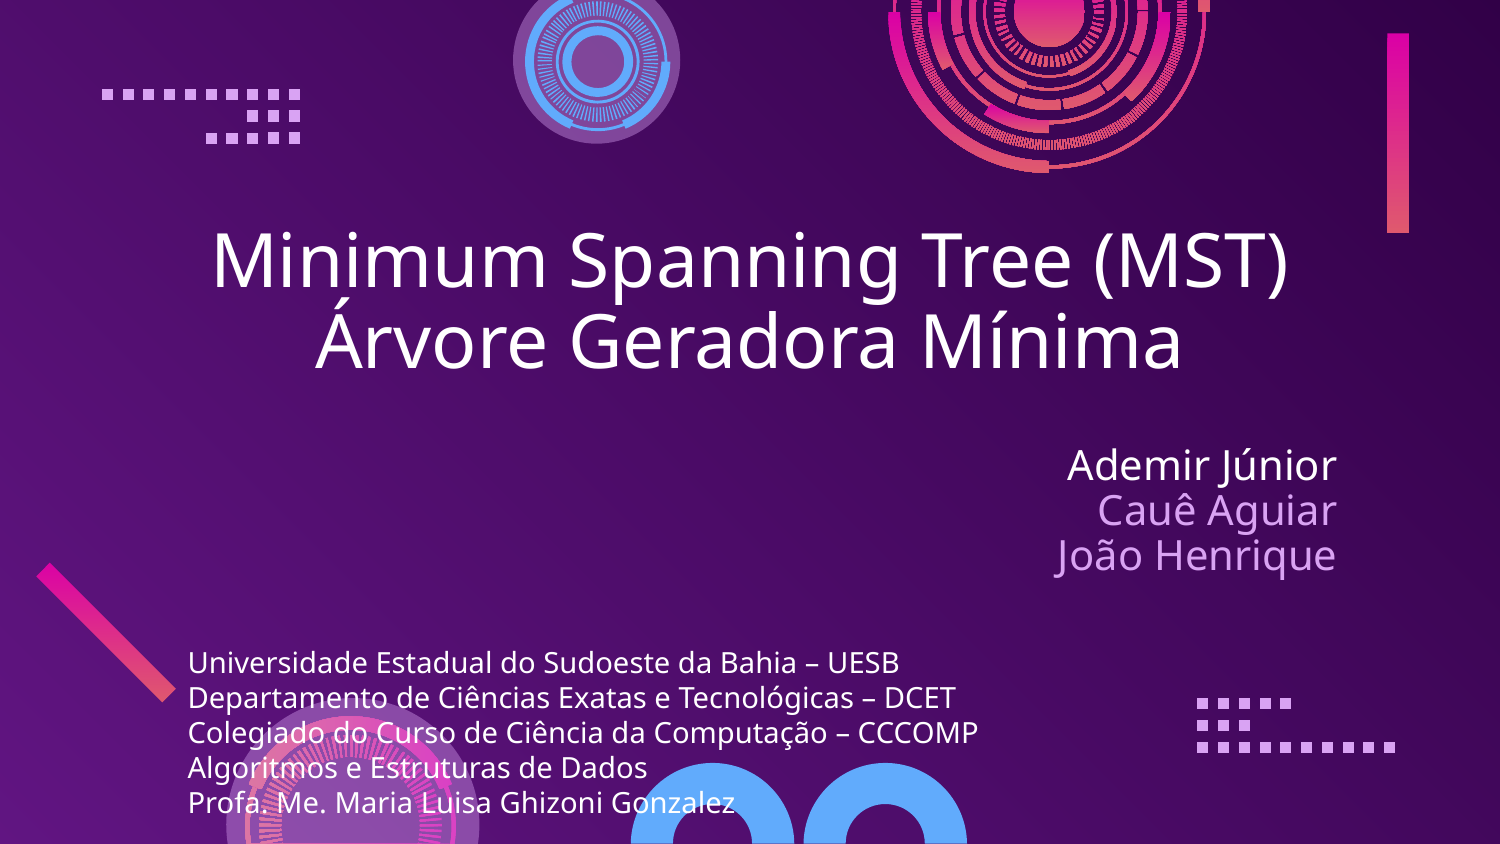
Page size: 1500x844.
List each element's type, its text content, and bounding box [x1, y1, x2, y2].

subtitle Universidade Estadual do Sudoeste da Bahia – UESB Departamento de Ciências Exatas e Tecnológicas – DCET Colegiado do Curso de Ciência da Computação – CCCOMP Algoritmos e Estruturas de Dados Profa. Me. Maria Luisa Ghizoni Gonzalez [172, 629, 1328, 685]
text_box [675, 30, 681, 90]
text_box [879, 0, 1211, 178]
text_box [36, 562, 176, 703]
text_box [522, 0, 671, 134]
text_box [1387, 33, 1409, 233]
text_box Ademir Júnior Cauê Aguiar João Henrique [197, 390, 1353, 635]
text_box [513, 34, 517, 86]
title Minimum Spanning Tree (MST) Árvore Geradora Mínima [172, 182, 1328, 426]
